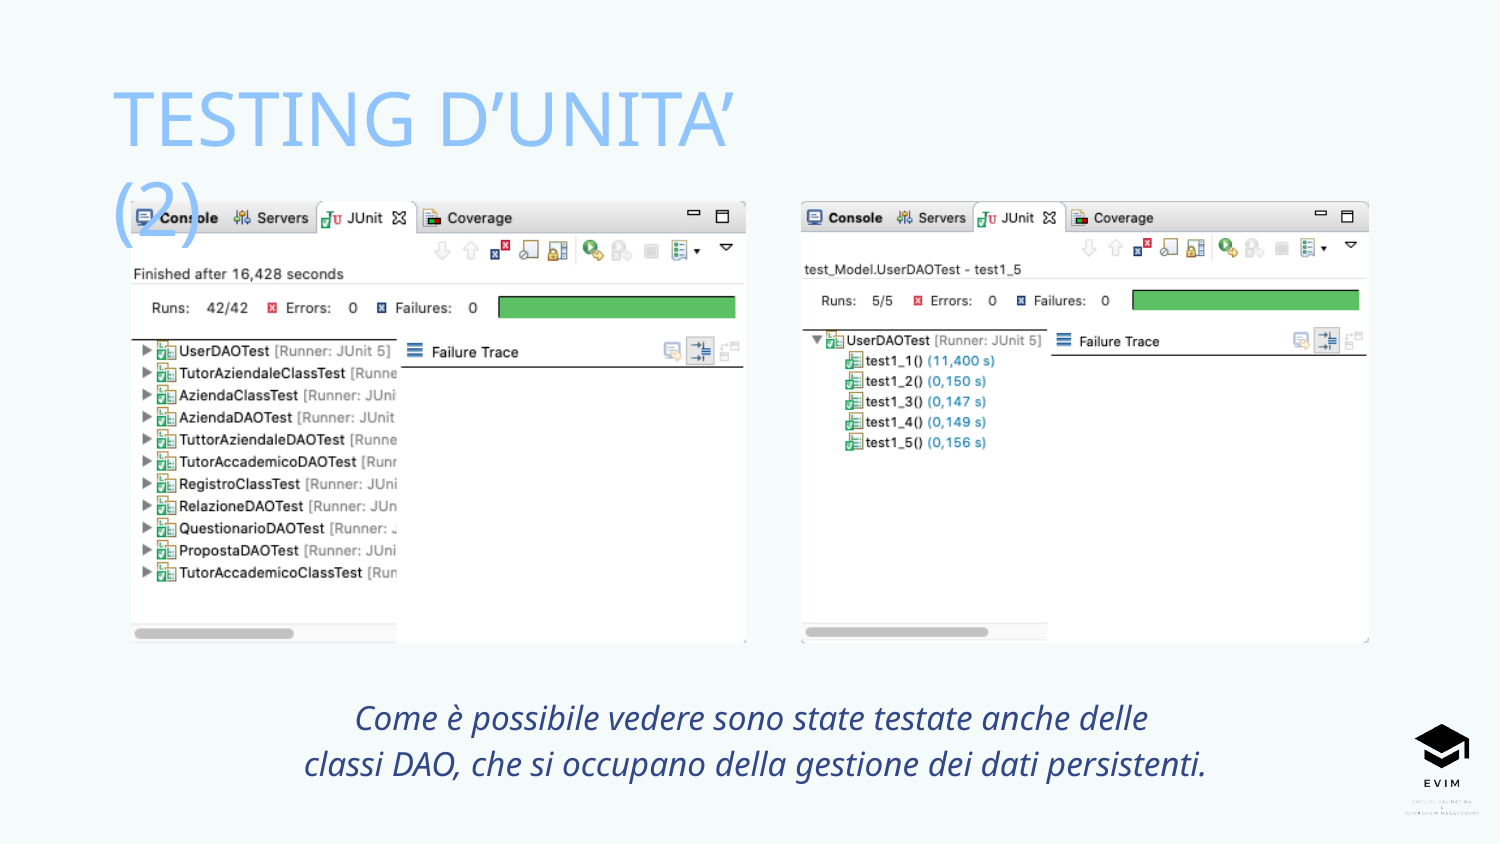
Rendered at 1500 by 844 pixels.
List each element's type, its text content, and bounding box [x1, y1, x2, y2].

picture [801, 200, 1369, 643]
list Come è possibile vedere sono state testate anche delle classi DAO, che si occupano della gestione dei dati persistenti. [127, 676, 1365, 842]
picture [131, 200, 747, 643]
picture [1370, 697, 1500, 844]
title TESTING D’UNITA’ (2) [98, 56, 795, 196]
